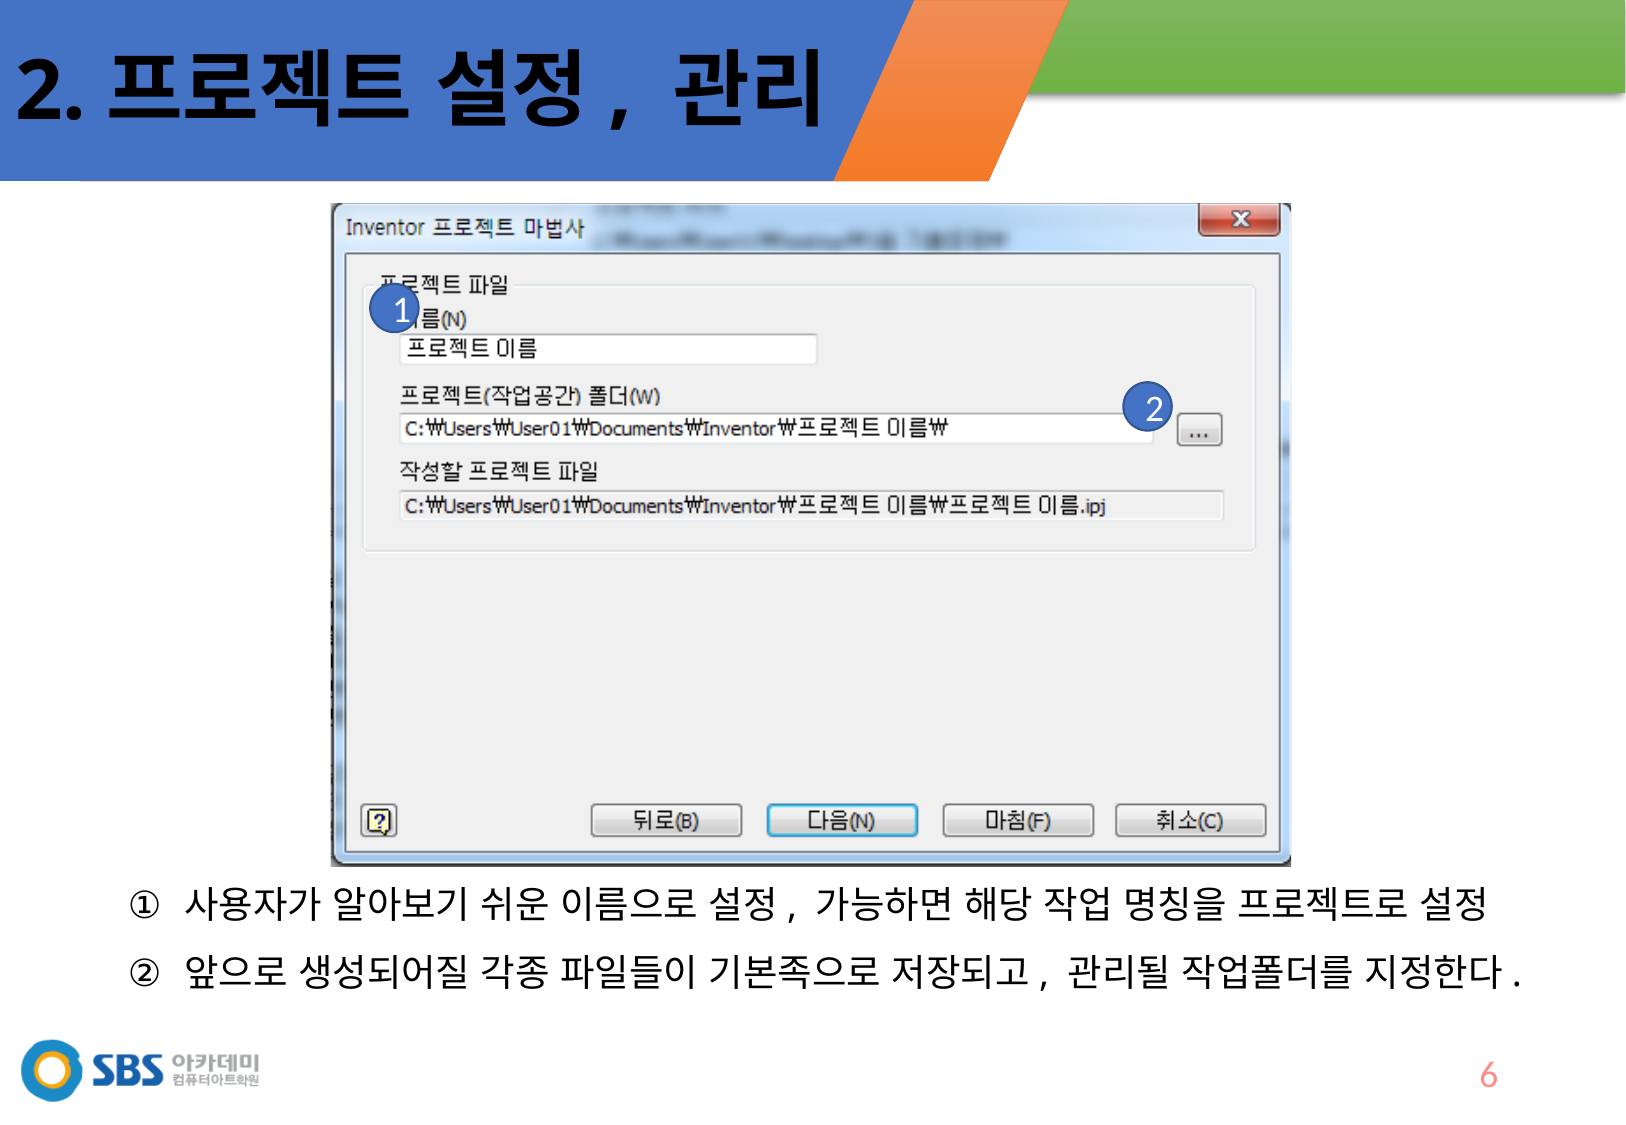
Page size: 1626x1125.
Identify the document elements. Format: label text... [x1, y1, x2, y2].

picture [330, 203, 1292, 867]
text_box 사용자가 알아보기 쉬운 이름으로 설정, 가능하면 해당 작업 명칭을 프로젝트로 설정 앞으로 생성되어질 각종 파일들이 기본족으로 저장되고, 관리될 작업폴더를 지정한다. [113, 851, 1537, 1001]
title 2.프로젝트 설정, 관리 [0, 0, 1514, 202]
picture [20, 1027, 270, 1119]
slide_number 6 [1147, 1042, 1514, 1103]
